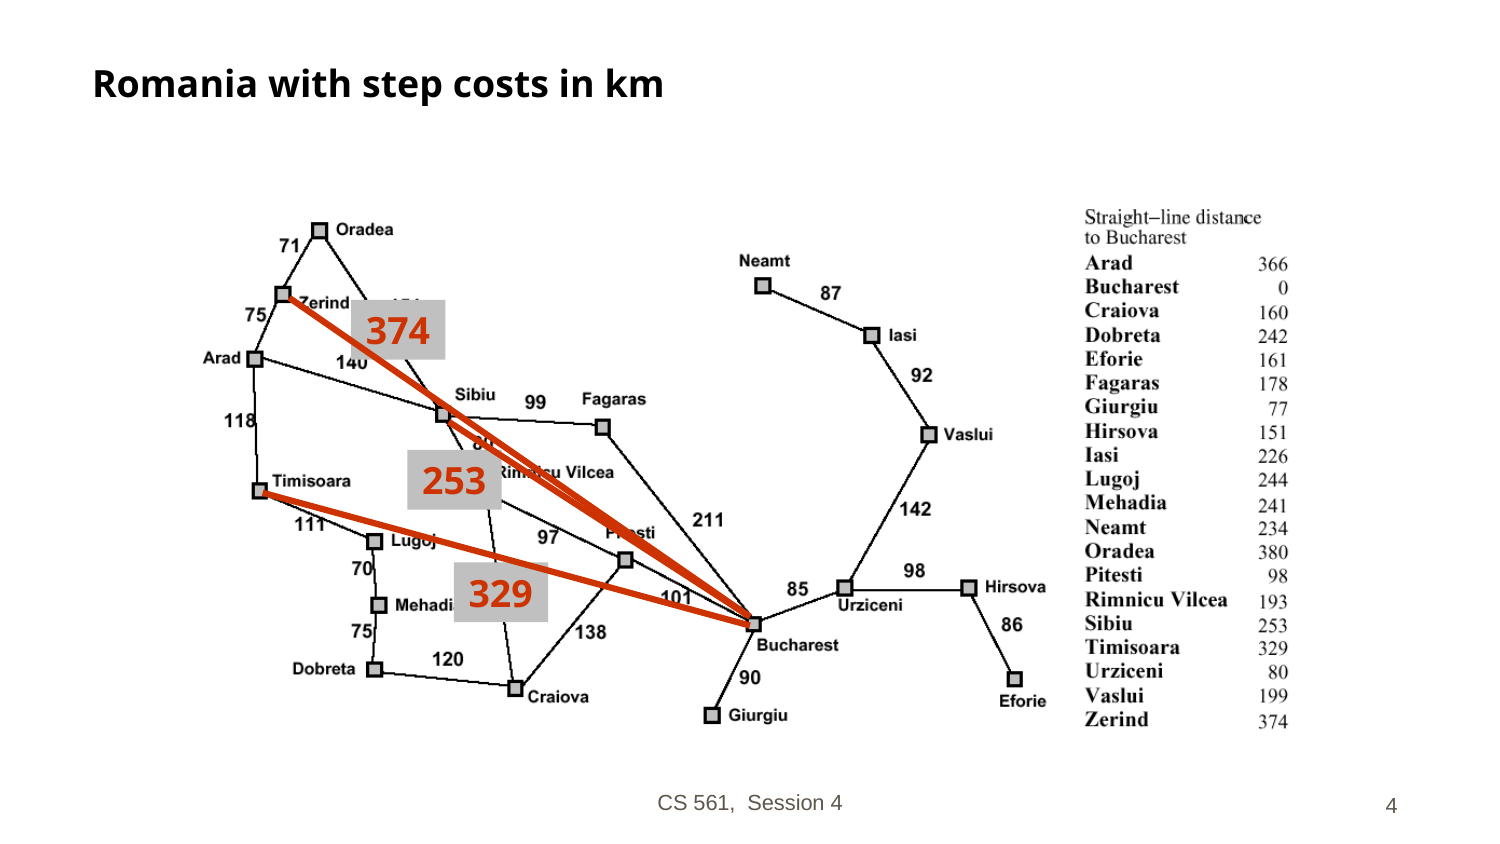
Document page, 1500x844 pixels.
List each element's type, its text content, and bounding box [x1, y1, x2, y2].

footer CS 561, Session 4 [512, 766, 988, 823]
title Romania with step costs in km [76, 27, 1415, 113]
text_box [187, 193, 1313, 751]
slide_number 4 [1099, 768, 1413, 826]
